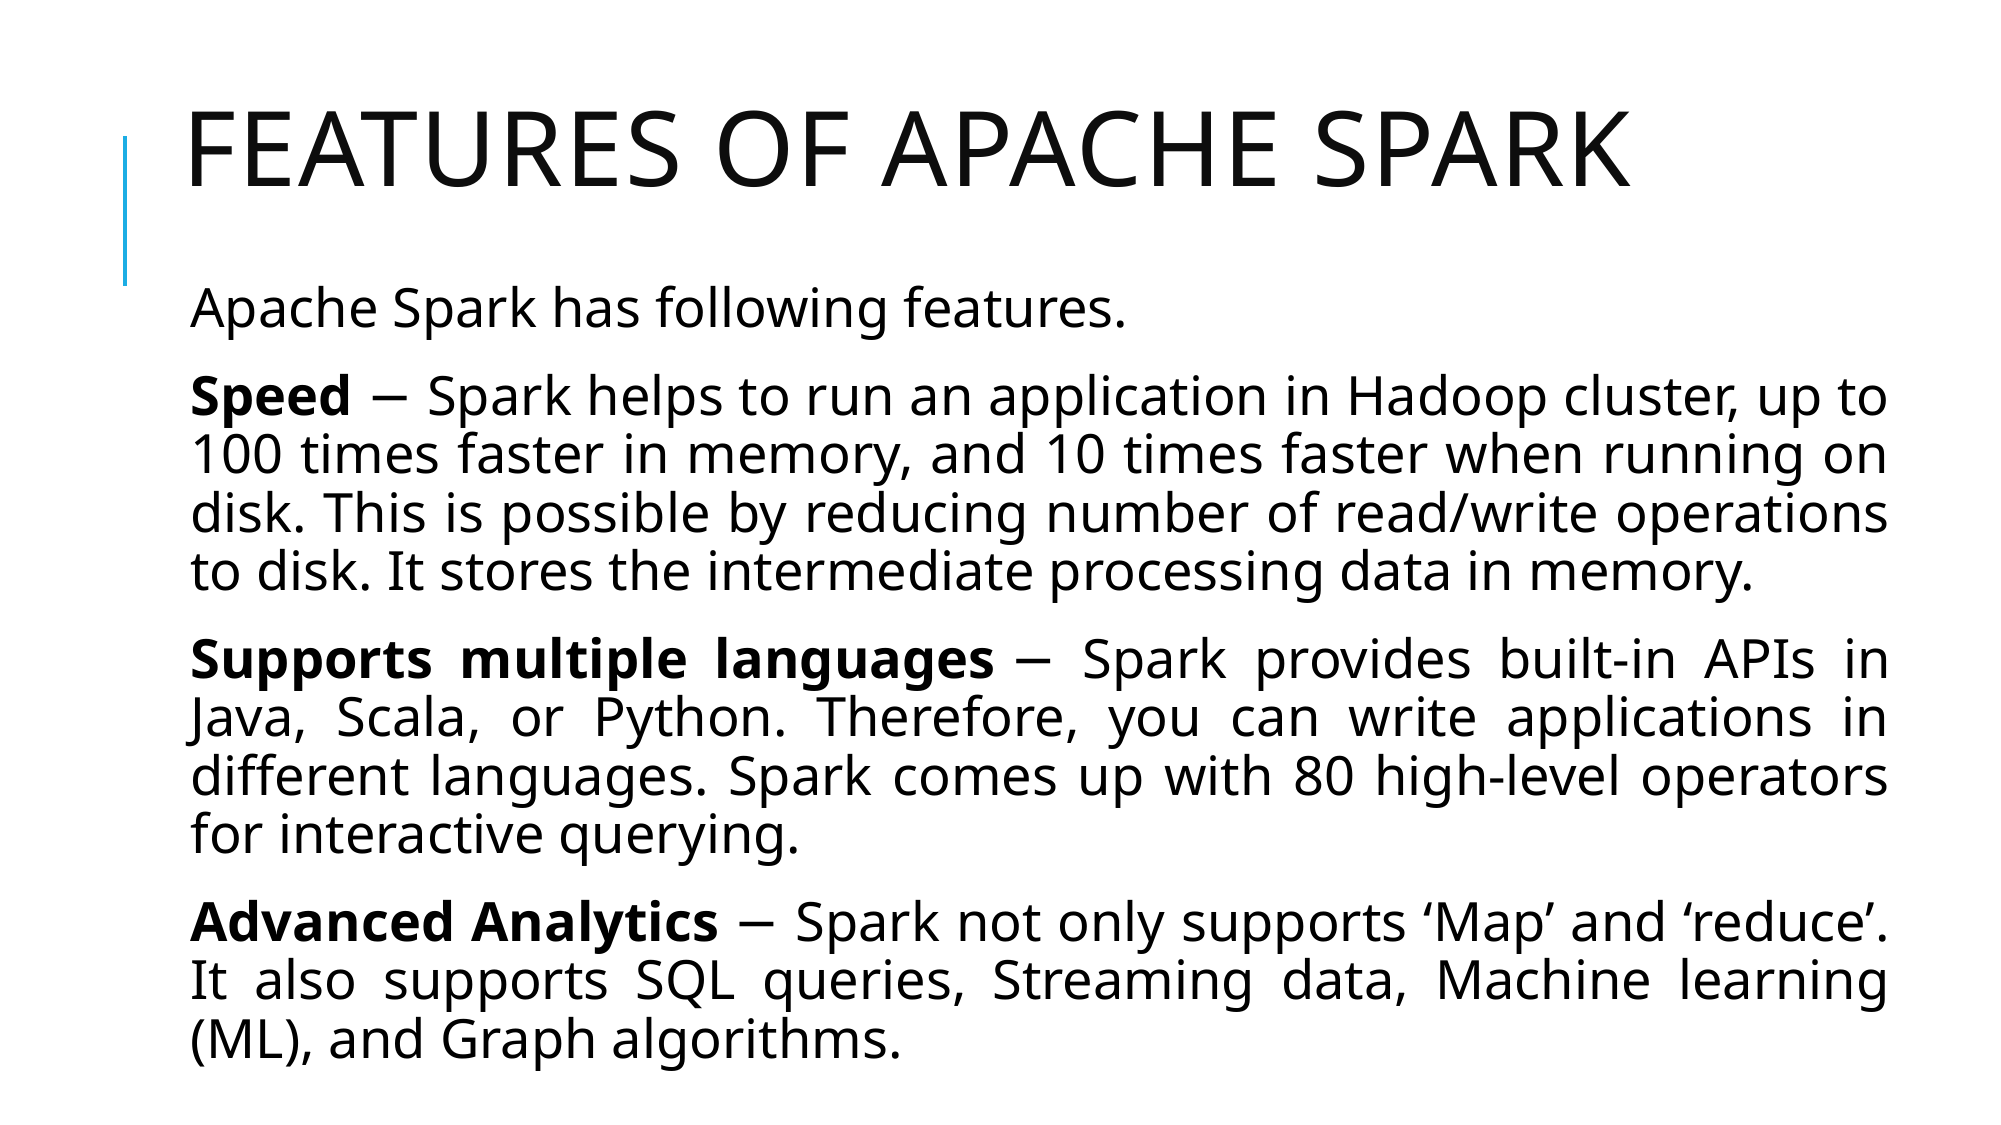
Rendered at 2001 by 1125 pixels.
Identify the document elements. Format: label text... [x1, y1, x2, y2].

title Features of Apache Spark [168, 96, 1763, 273]
list Apache Spark has following features. Speed − Spark helps to run an application in Hadoop cluster, up to 100 times faster in memory, and 10 times faster when running on disk. This is possible by reducing number of read/write operations to disk. It stores the intermediate processing data in memory. Supports multiple languages − Spark provides built-in APIs in Java, Scala, or Python. Therefore, you can write applications in different languages. Spark comes up with 80 high-level operators for interactive querying. Advanced Analytics − Spark not only supports ‘Map’ and ‘reduce’. It also supports SQL queries, Streaming data, Machine learning (ML), and Graph algorithms. [168, 273, 1900, 1030]
